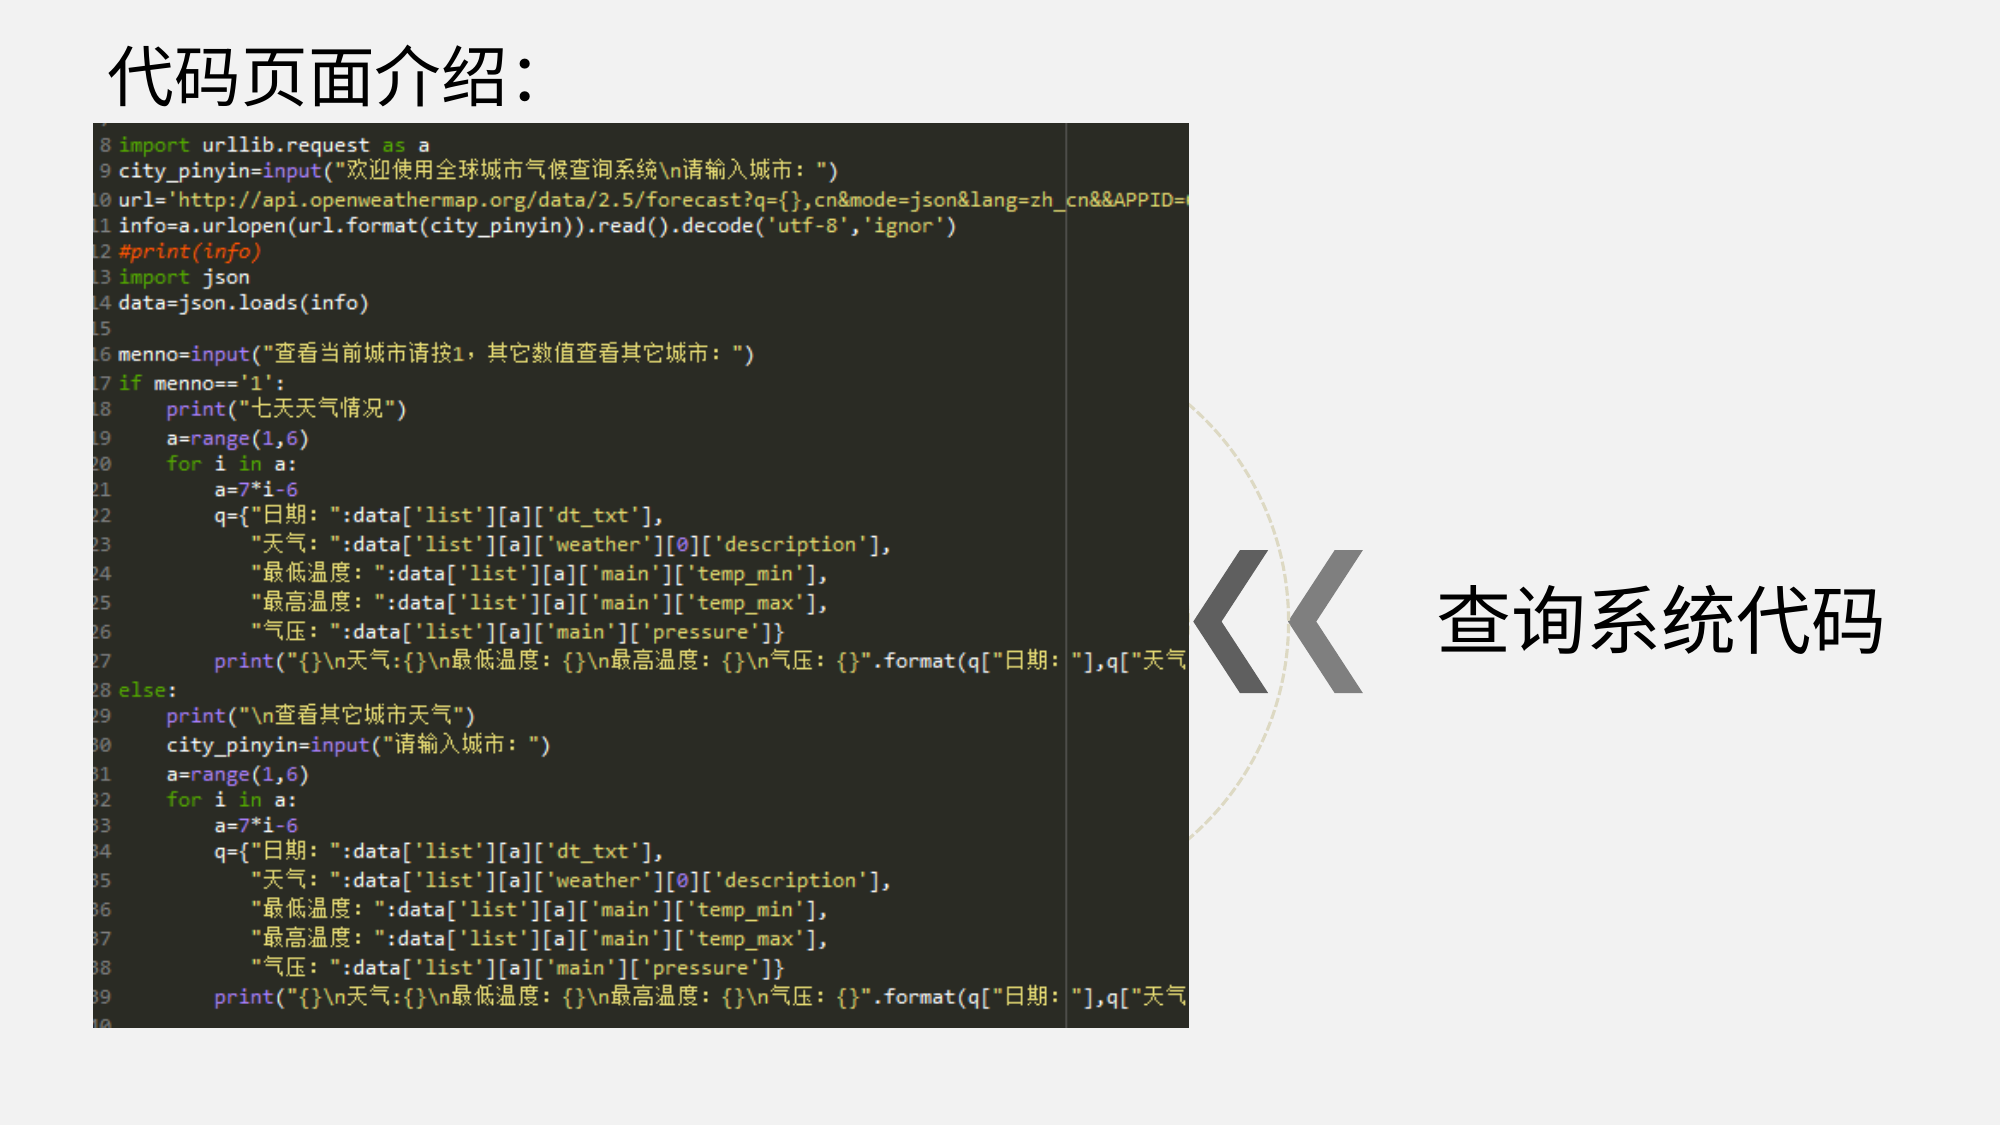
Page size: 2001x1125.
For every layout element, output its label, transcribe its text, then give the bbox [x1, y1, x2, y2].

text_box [1189, 335, 1363, 908]
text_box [1407, 308, 1937, 673]
picture [93, 123, 1189, 1028]
text_box 代码页面介绍： [93, 27, 845, 123]
